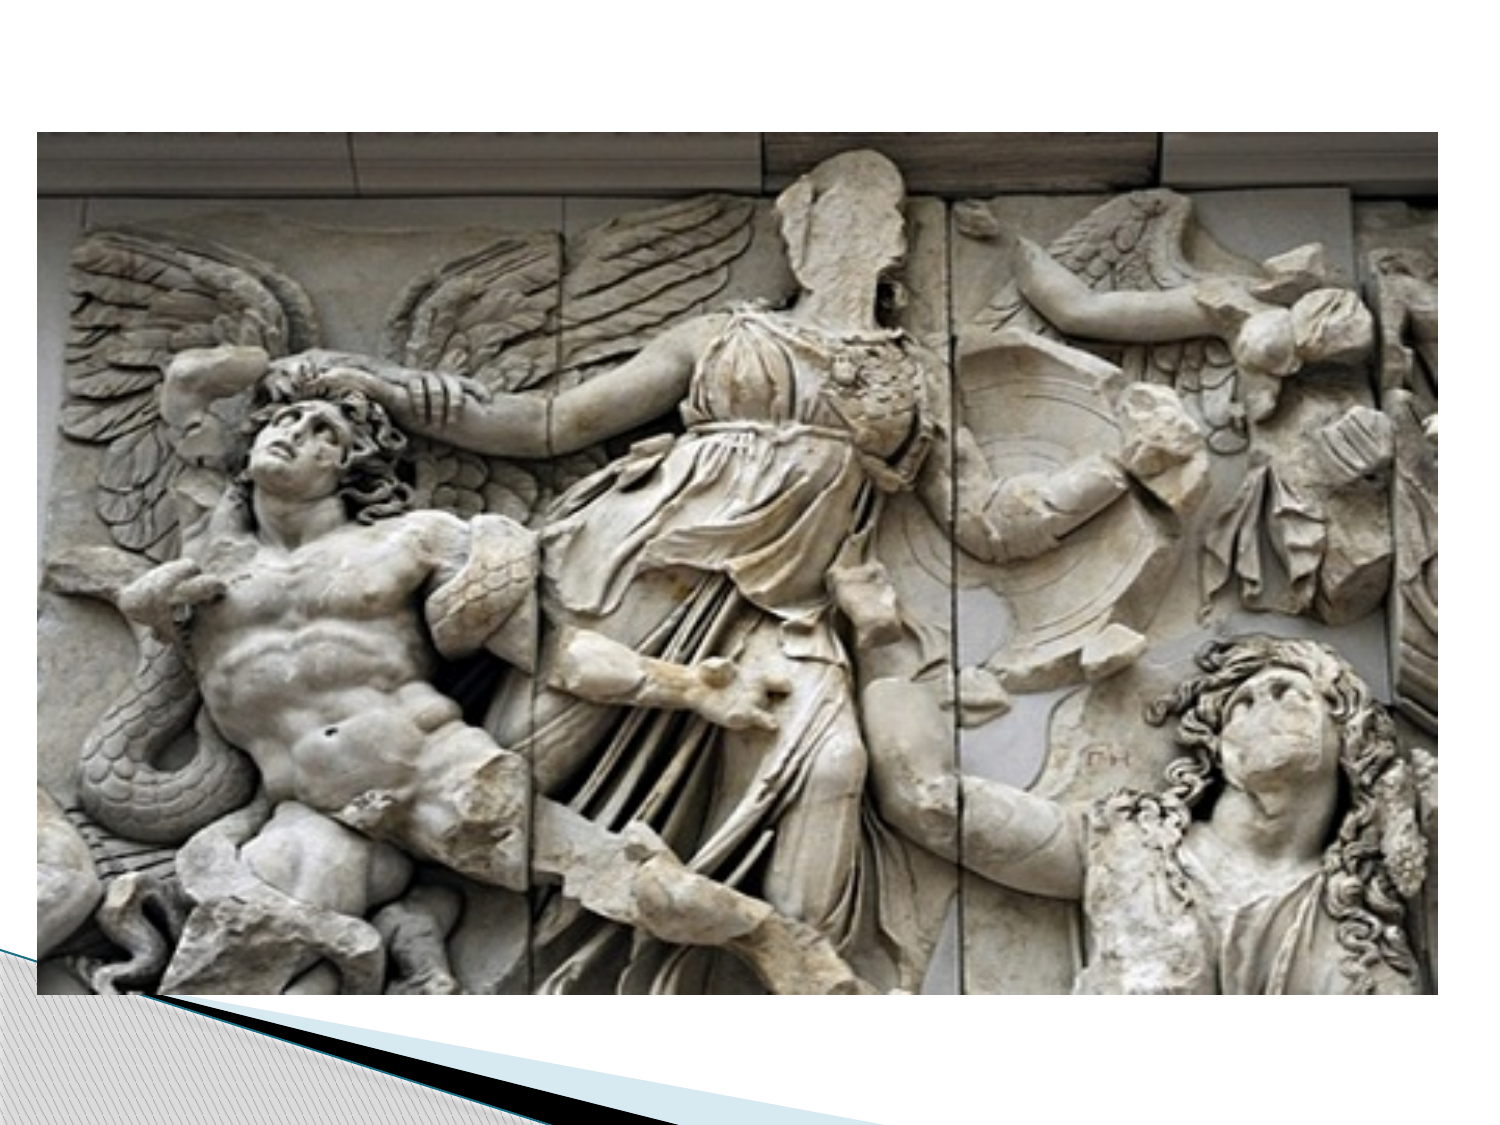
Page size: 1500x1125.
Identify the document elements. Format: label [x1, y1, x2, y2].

picture [37, 132, 1438, 996]
